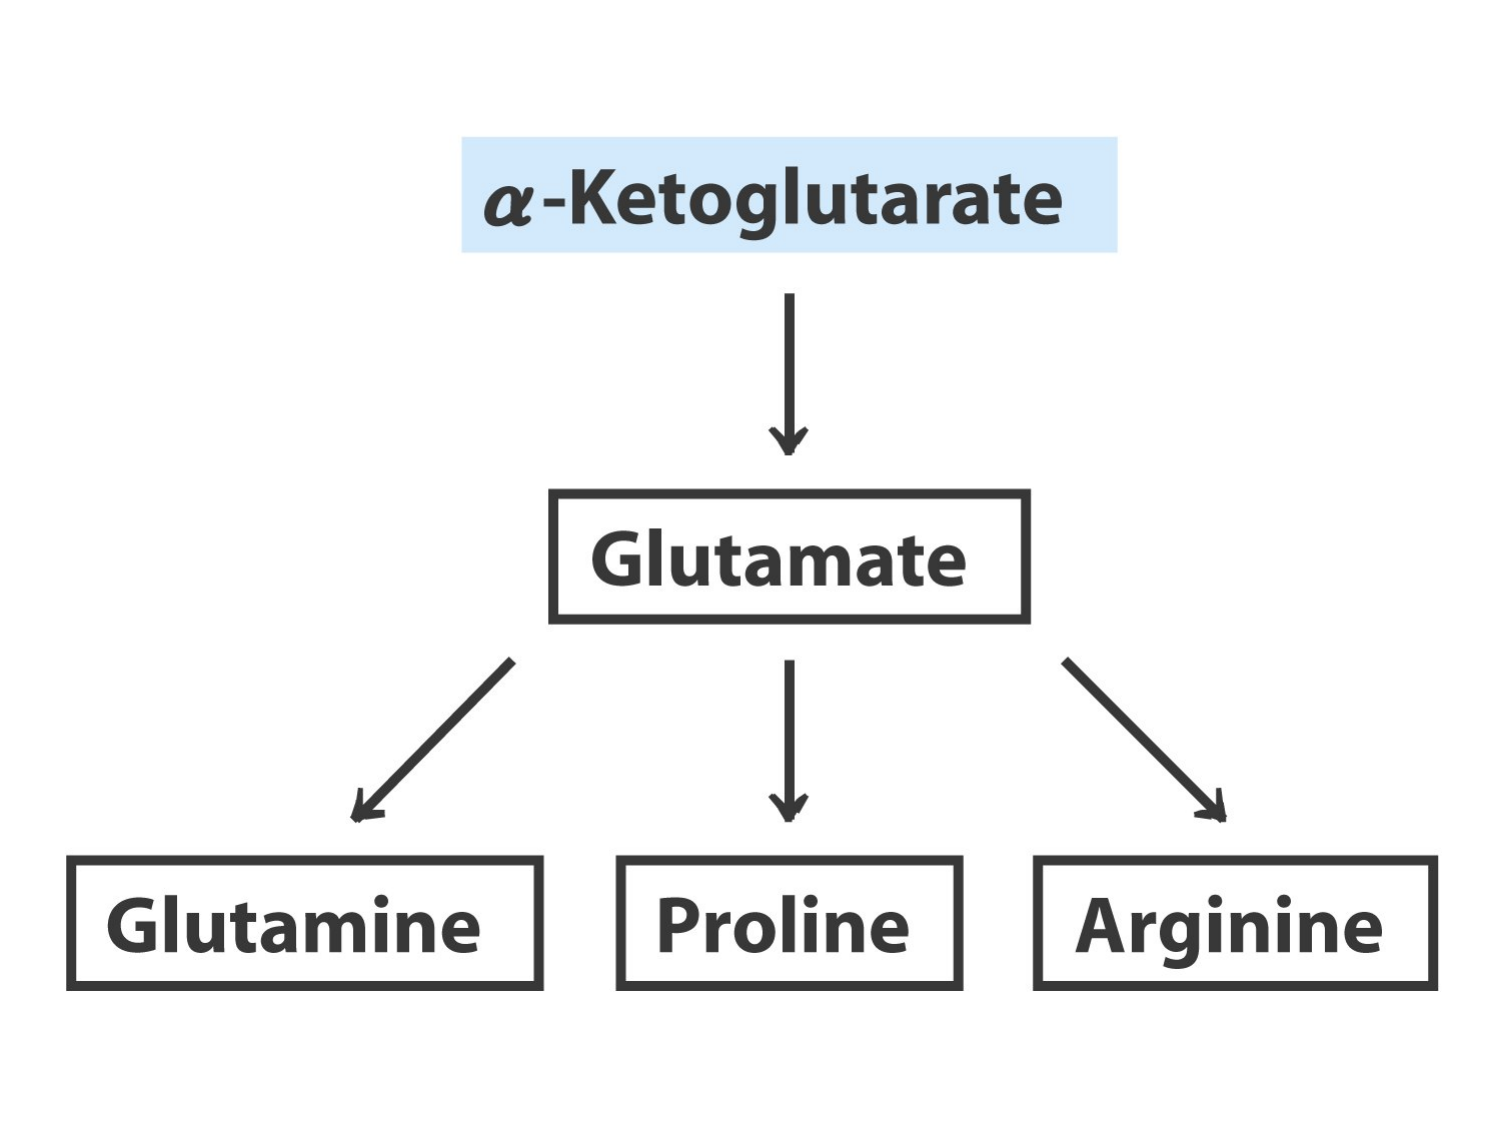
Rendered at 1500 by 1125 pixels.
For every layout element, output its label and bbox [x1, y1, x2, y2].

picture [49, 118, 1451, 1006]
